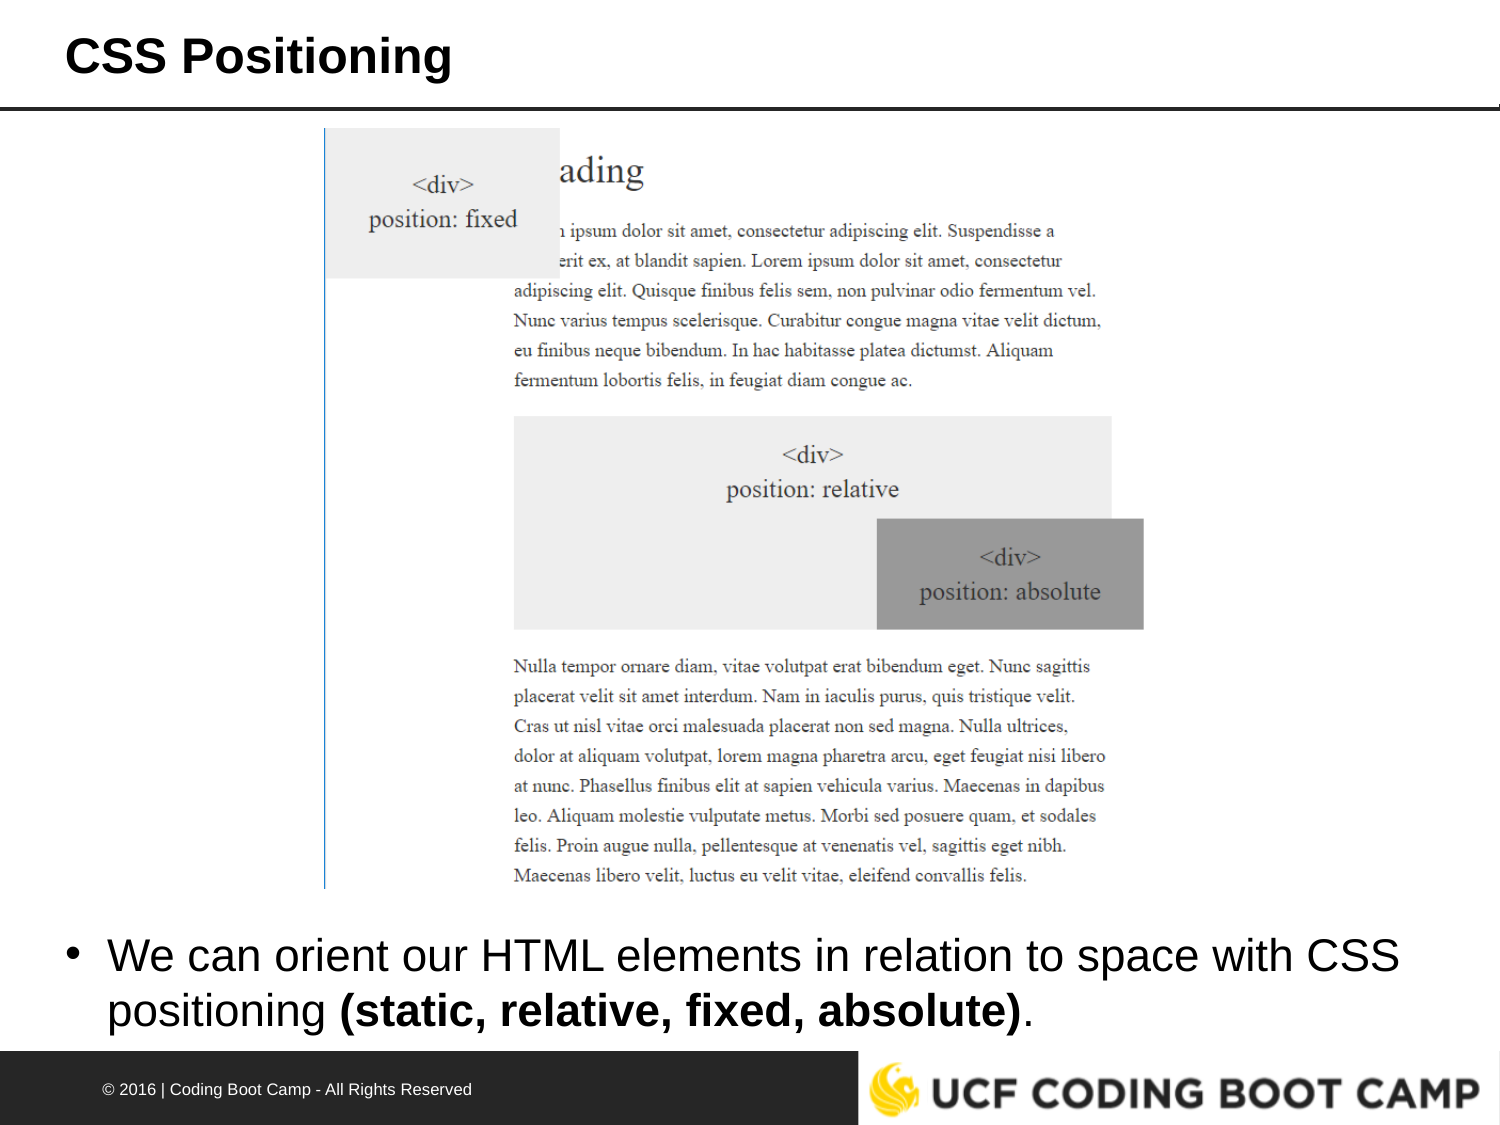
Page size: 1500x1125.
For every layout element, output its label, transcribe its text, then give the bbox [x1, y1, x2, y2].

text_box CSS Positioning [50, 16, 913, 91]
picture [324, 128, 1260, 890]
picture [858, 1051, 1500, 1125]
text_box We can orient our HTML elements in relation to space with CSS positioning (static, relative, fixed, absolute). [49, 910, 1463, 1050]
text_box [0, 0, 1500, 109]
